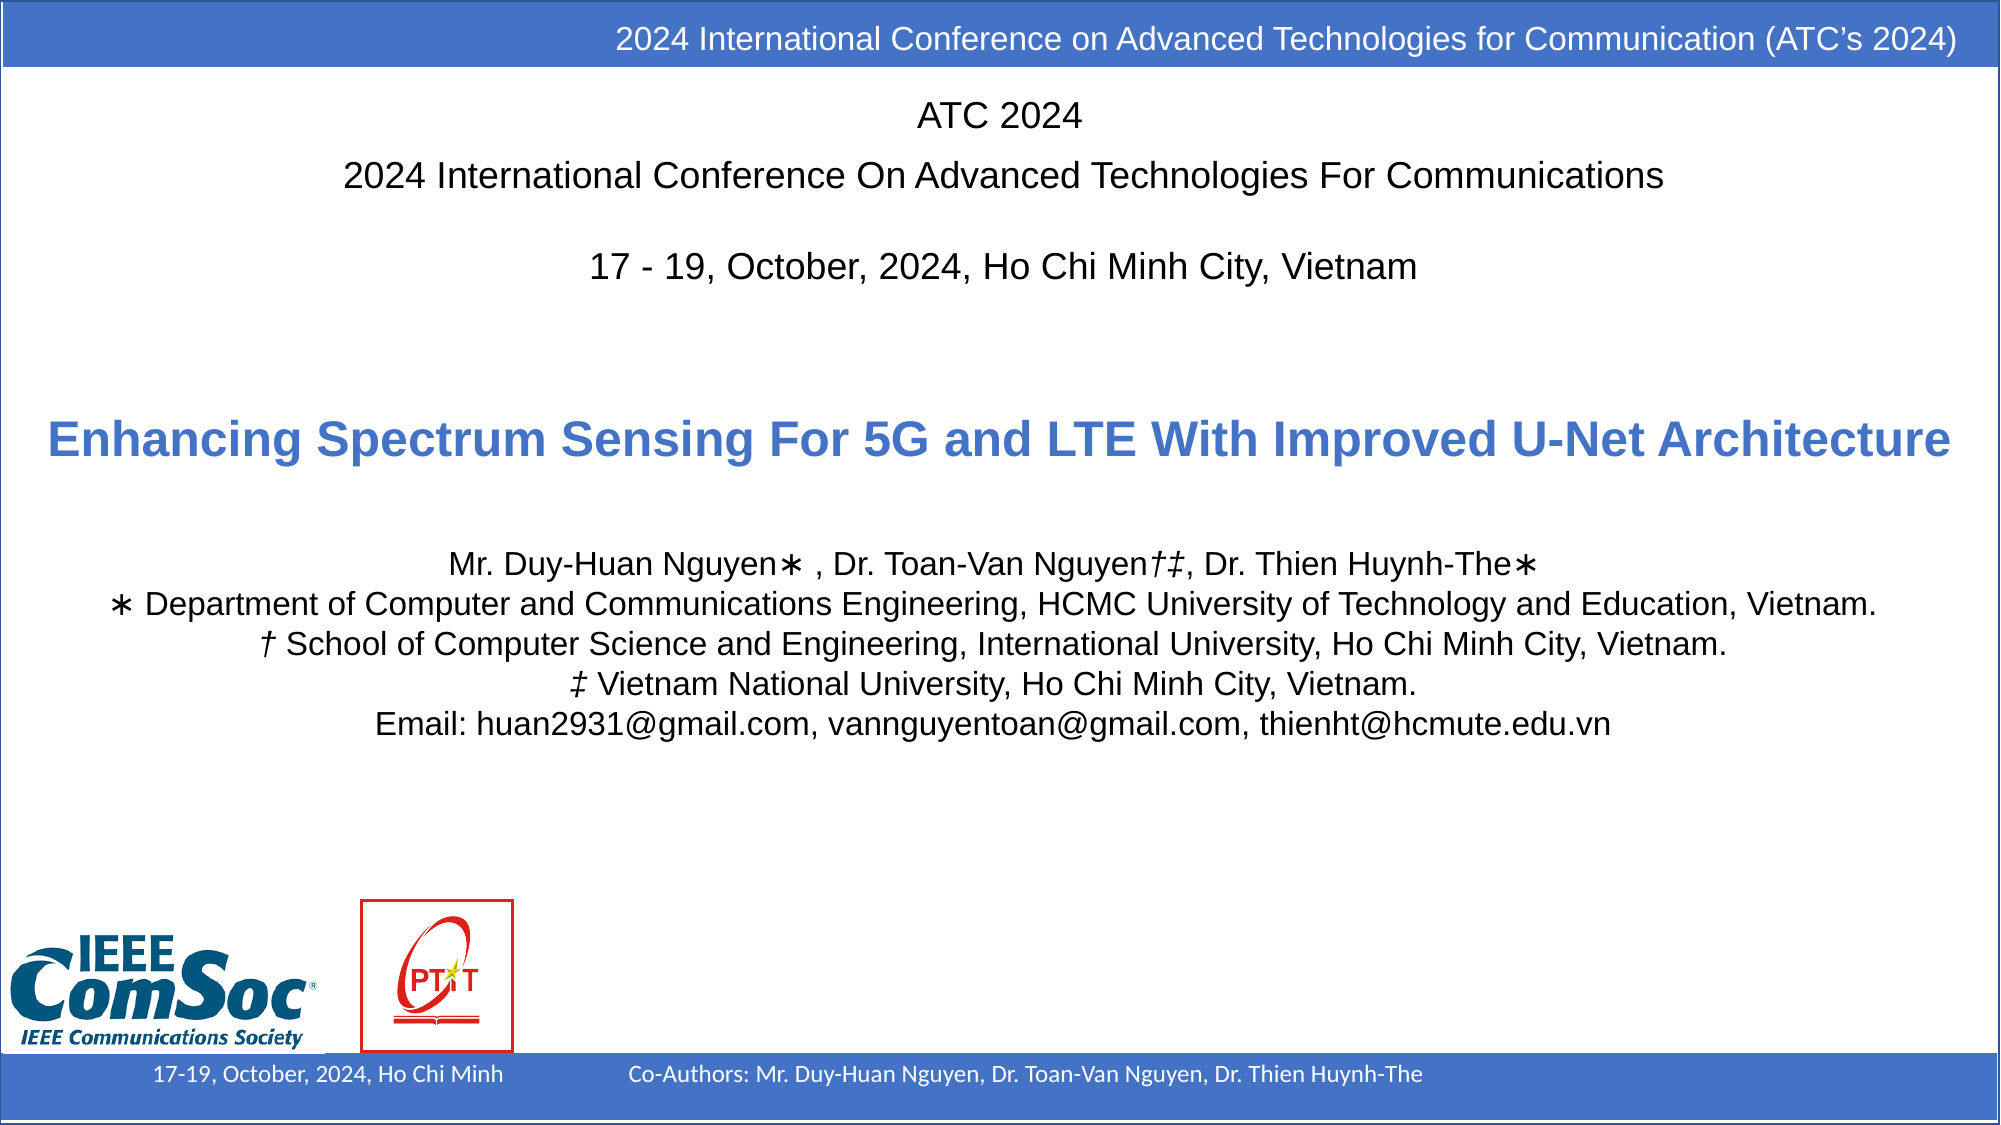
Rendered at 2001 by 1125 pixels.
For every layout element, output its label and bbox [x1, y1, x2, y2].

picture [2, 928, 326, 1054]
text_box [0, 0, 2000, 1125]
picture [359, 899, 514, 1054]
